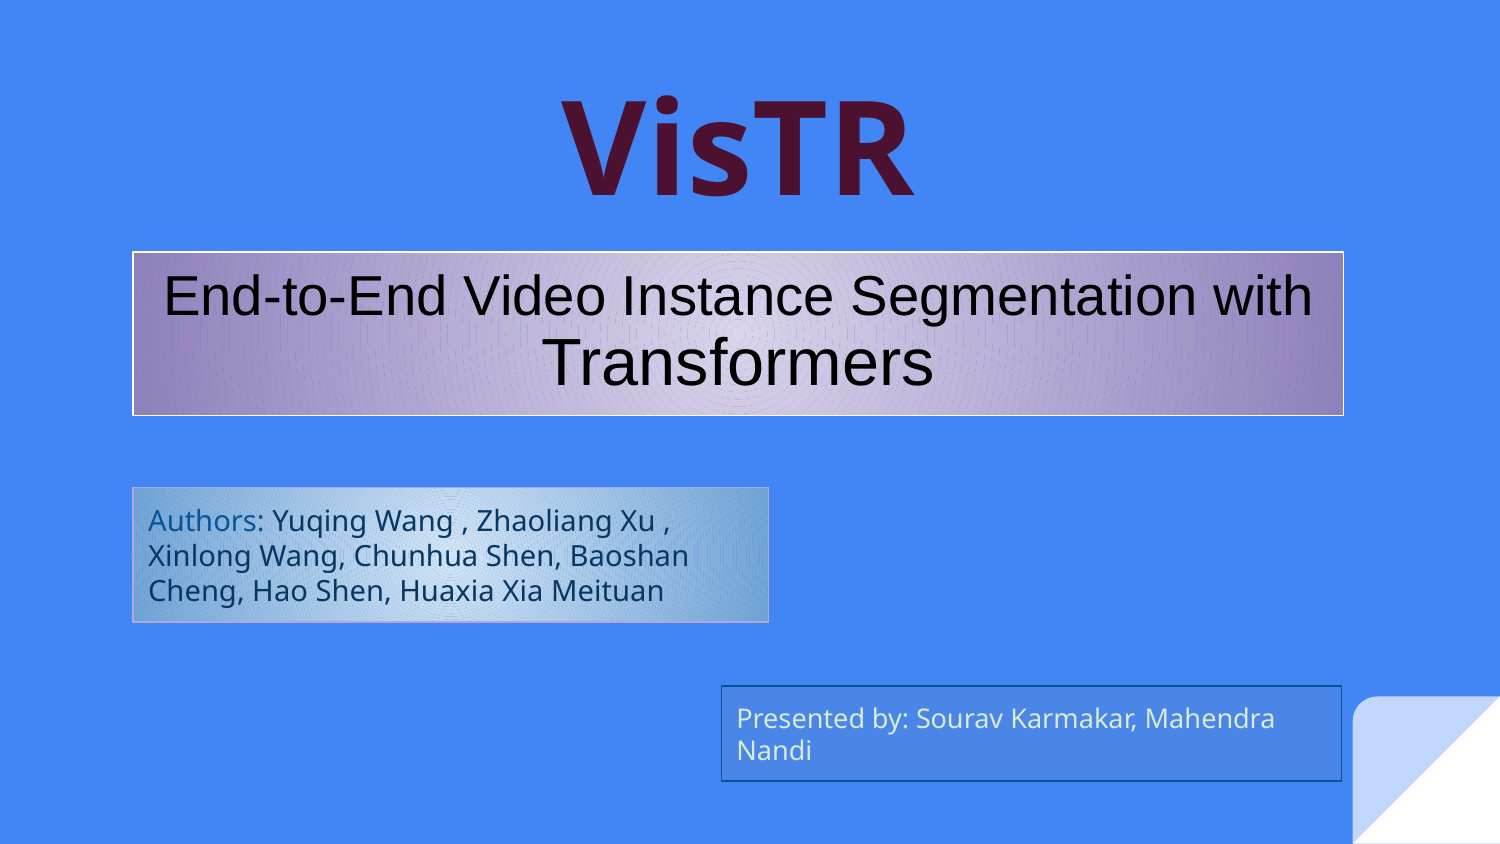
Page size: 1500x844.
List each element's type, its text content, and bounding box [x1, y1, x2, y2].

subtitle End-to-End Video Instance Segmentation with Transformers [133, 252, 1344, 416]
title VisTR [64, 73, 1413, 237]
text_box Authors: Yuqing Wang , Zhaoliang Xu , Xinlong Wang, Chunhua Shen, Baoshan Cheng, Hao Shen, Huaxia Xia Meituan [133, 487, 769, 623]
text_box Presented by: Sourav Karmakar, Mahendra Nandi [721, 686, 1342, 782]
